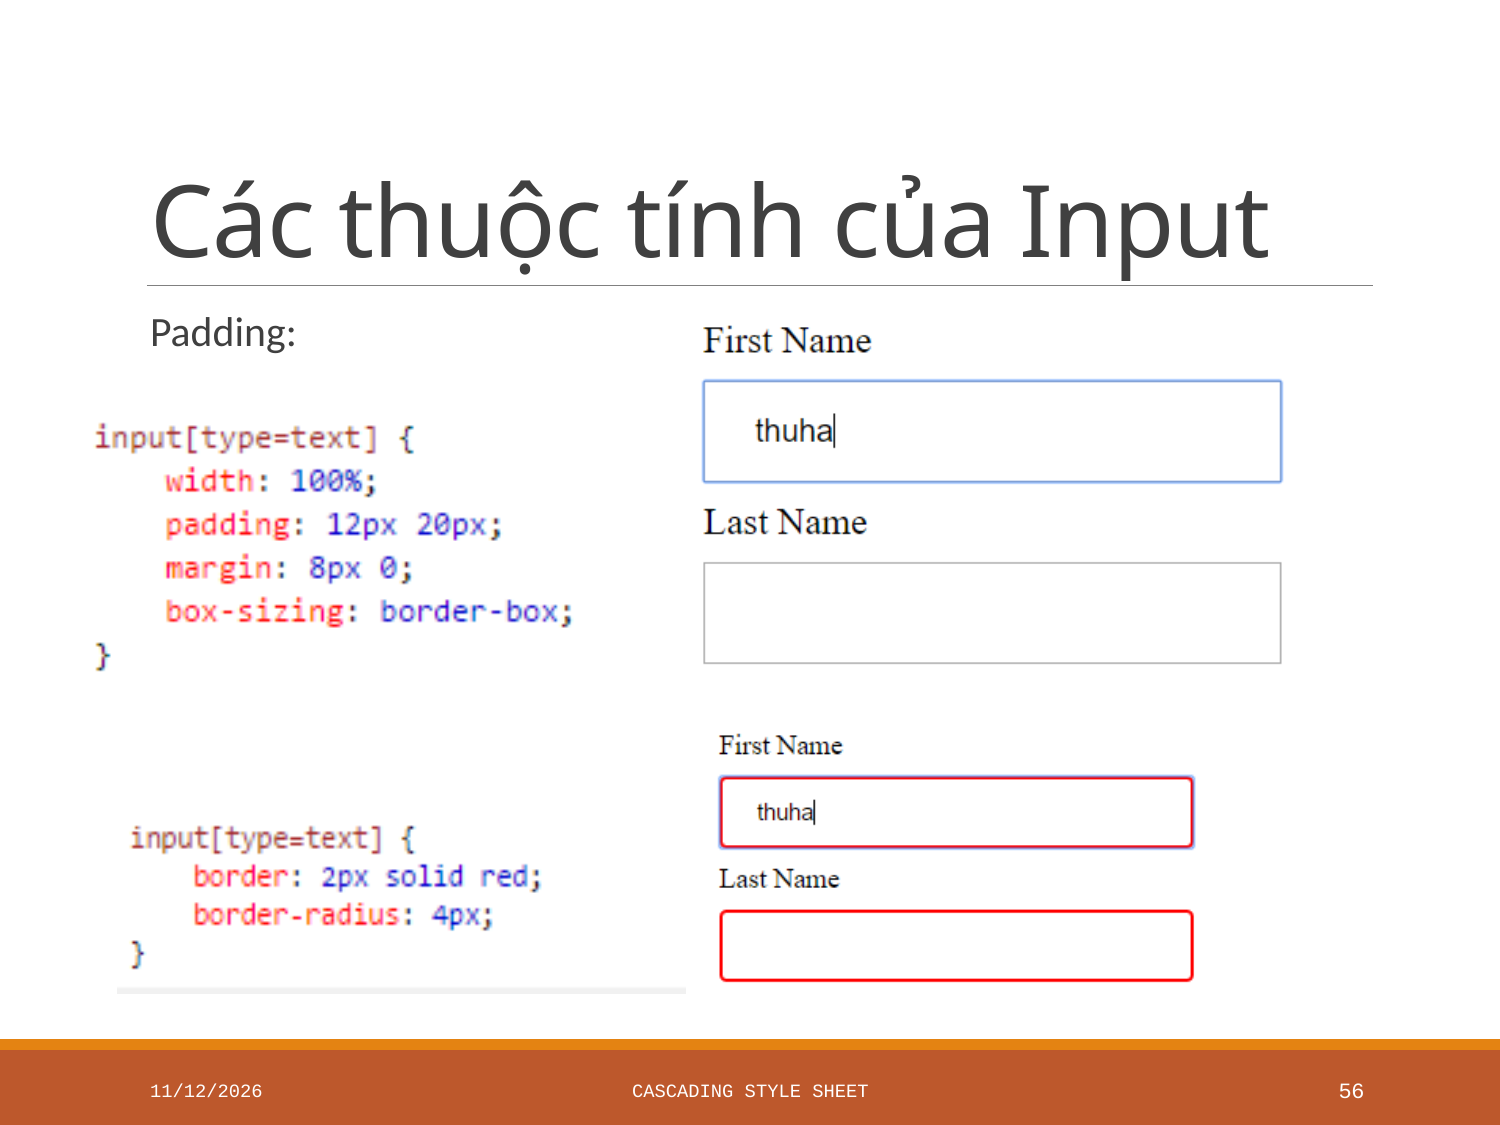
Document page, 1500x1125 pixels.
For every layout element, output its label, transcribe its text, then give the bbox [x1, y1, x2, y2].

picture [80, 407, 647, 693]
picture [116, 808, 687, 995]
picture [712, 720, 1206, 1012]
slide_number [135, 1059, 440, 1120]
title Các thuộc tính của Input [135, 47, 1373, 285]
footer Cascading Style Sheet [453, 1059, 1047, 1120]
picture [699, 311, 1299, 684]
list Padding: Border: [135, 302, 1373, 963]
slide_number 56 [1218, 1059, 1380, 1120]
